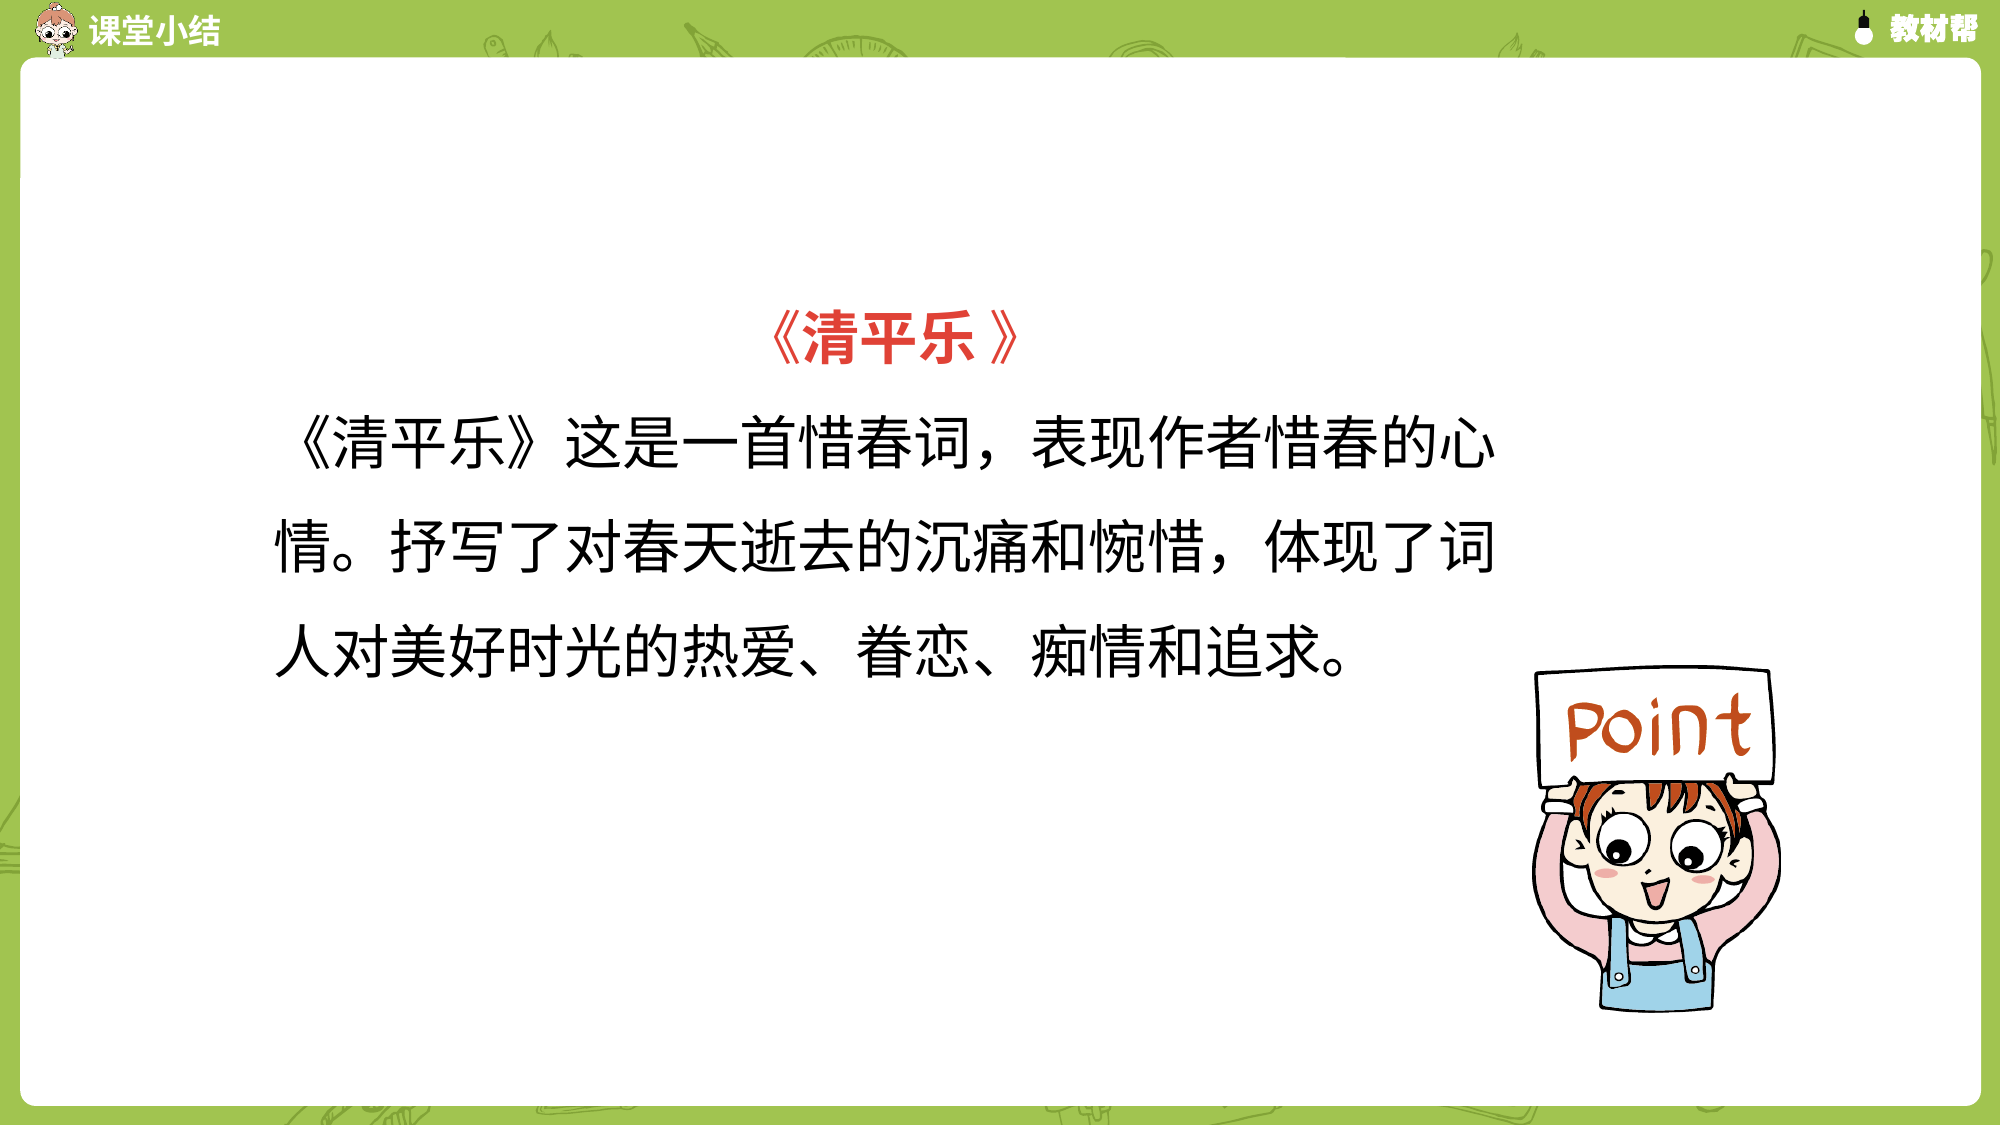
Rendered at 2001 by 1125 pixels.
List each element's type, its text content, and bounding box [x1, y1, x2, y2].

picture [1532, 665, 1781, 1014]
text_box 《清平乐 》 《清平乐》这是一首惜春词，表现作者惜春的心情。抒写了对春天逝去的沉痛和惋惜，体现了词人对美好时光的热爱、眷恋、痴情和追求。 [258, 258, 1533, 693]
picture [34, 0, 79, 59]
